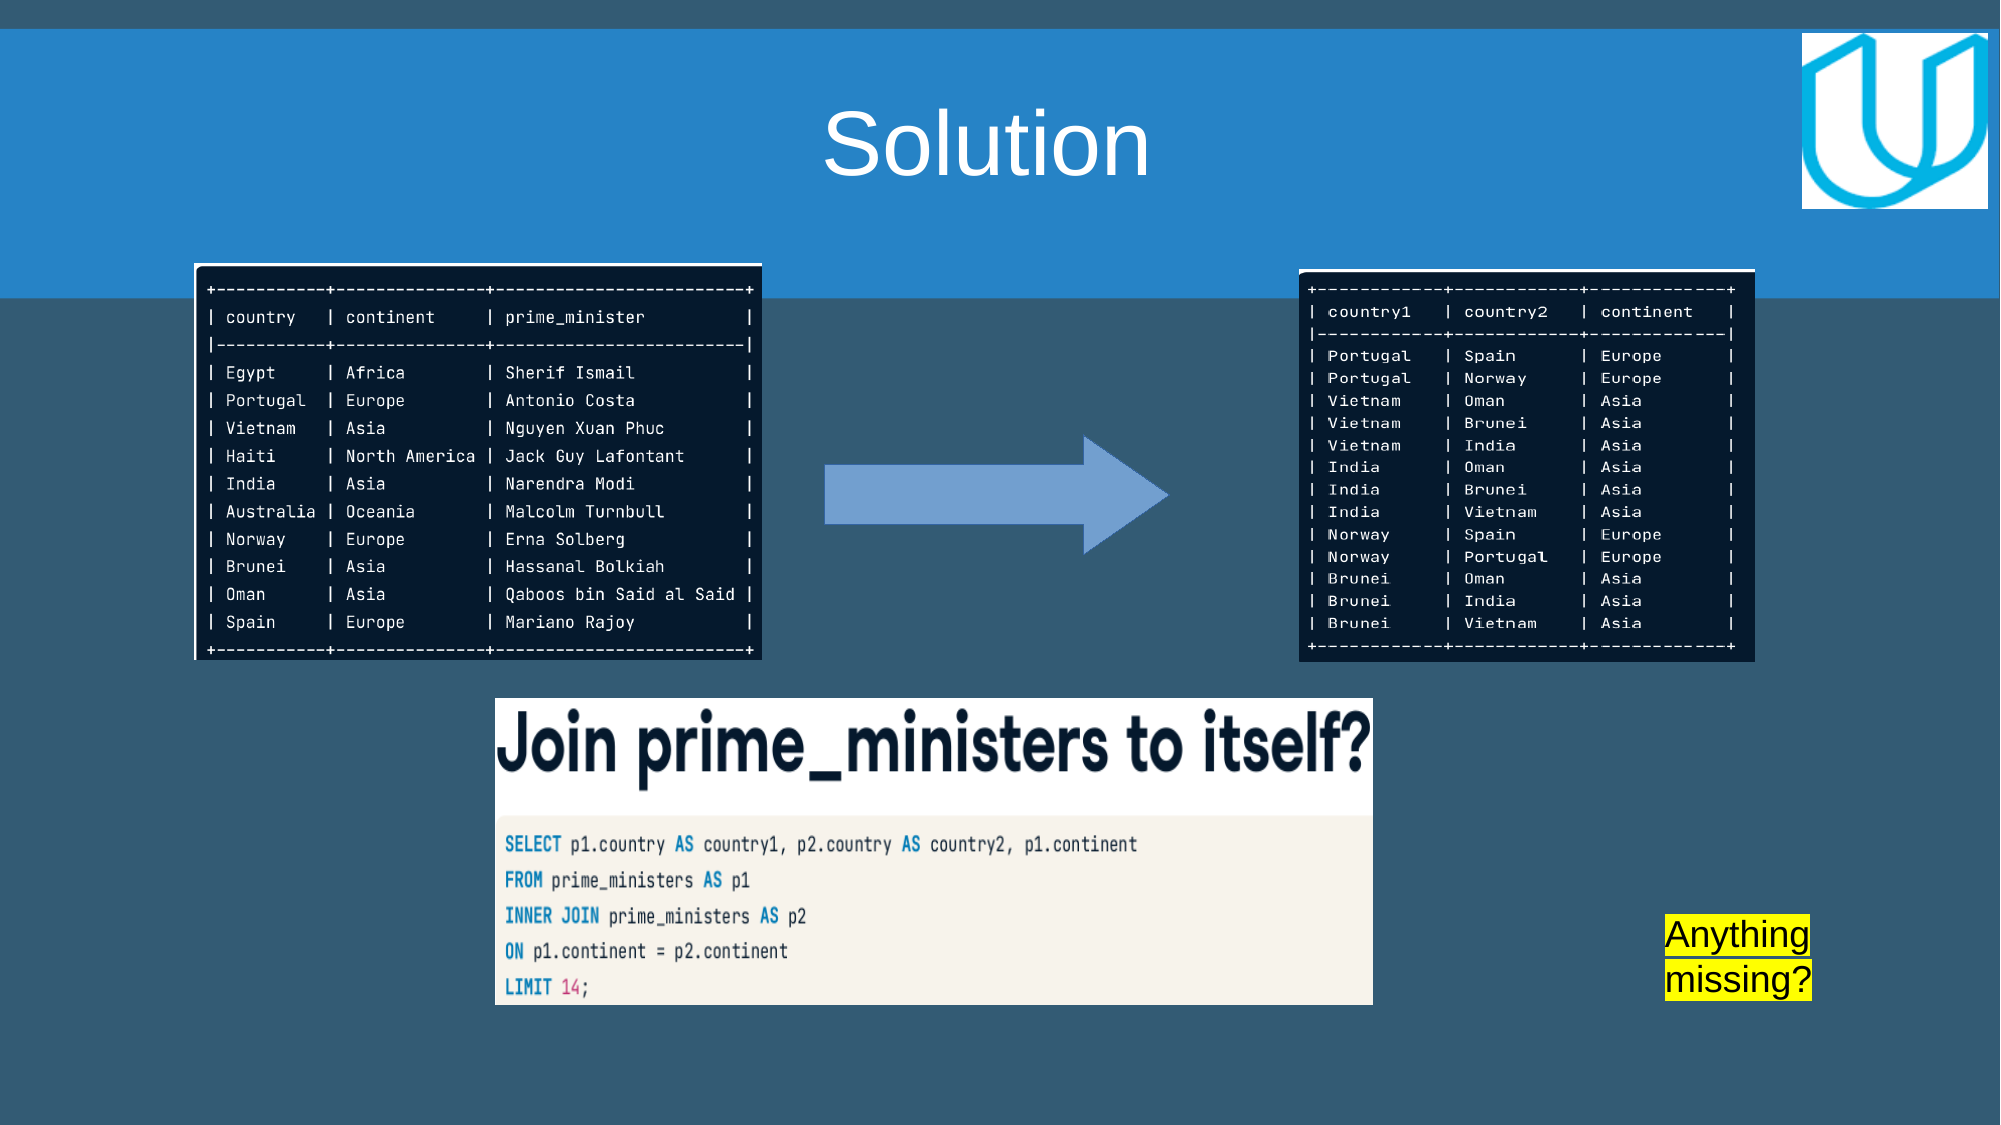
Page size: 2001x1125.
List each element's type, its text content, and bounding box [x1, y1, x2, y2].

text_box Solution [99, 44, 1900, 233]
picture [494, 698, 1374, 1005]
picture [1900, 175, 1911, 189]
picture [1932, 48, 1973, 166]
picture [1802, 33, 1988, 167]
text_box [824, 434, 1170, 555]
picture [1900, 124, 1988, 209]
text_box Anything missing? [1650, 903, 1983, 960]
picture [193, 262, 762, 660]
picture [1299, 269, 1755, 662]
